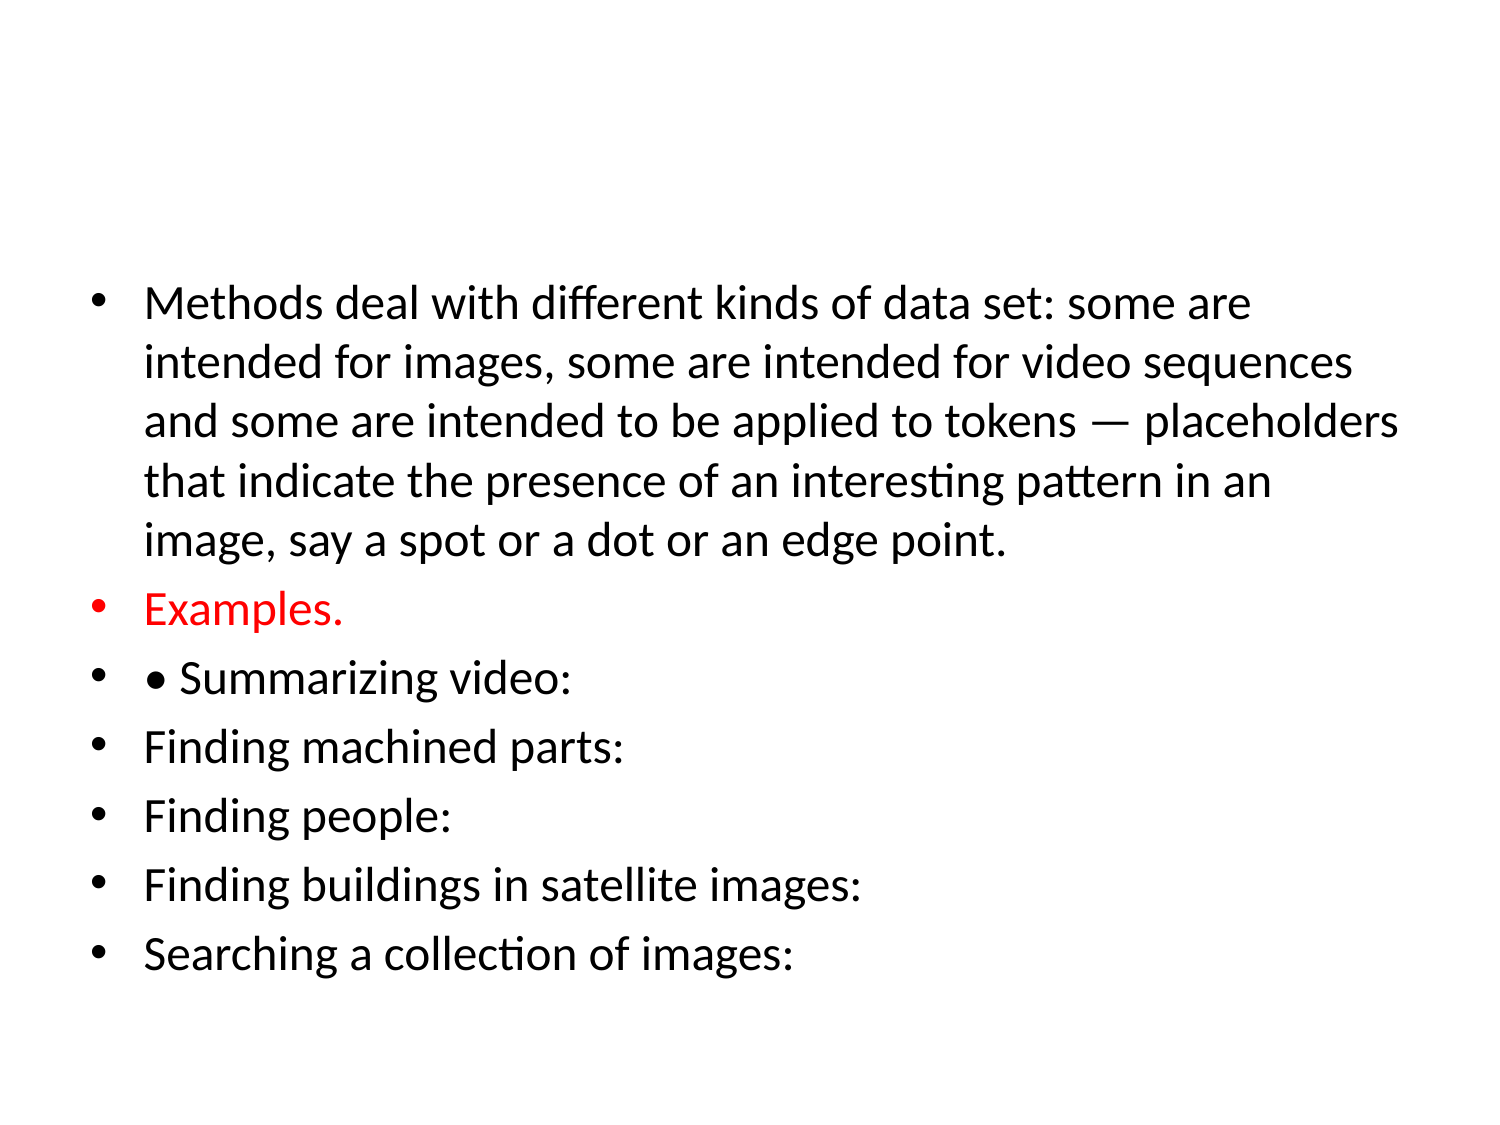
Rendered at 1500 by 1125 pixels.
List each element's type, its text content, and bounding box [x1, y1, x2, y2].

list Methods deal with different kinds of data set: some are intended for images, some are intended for video sequences and some are intended to be applied to tokens — placeholders that indicate the presence of an interesting pattern in an image, say a spot or a dot or an edge point. Examples. • Summarizing video: Finding machined parts: Finding people: Finding buildings in satellite images: Searching a collection of images: [75, 262, 1425, 1005]
